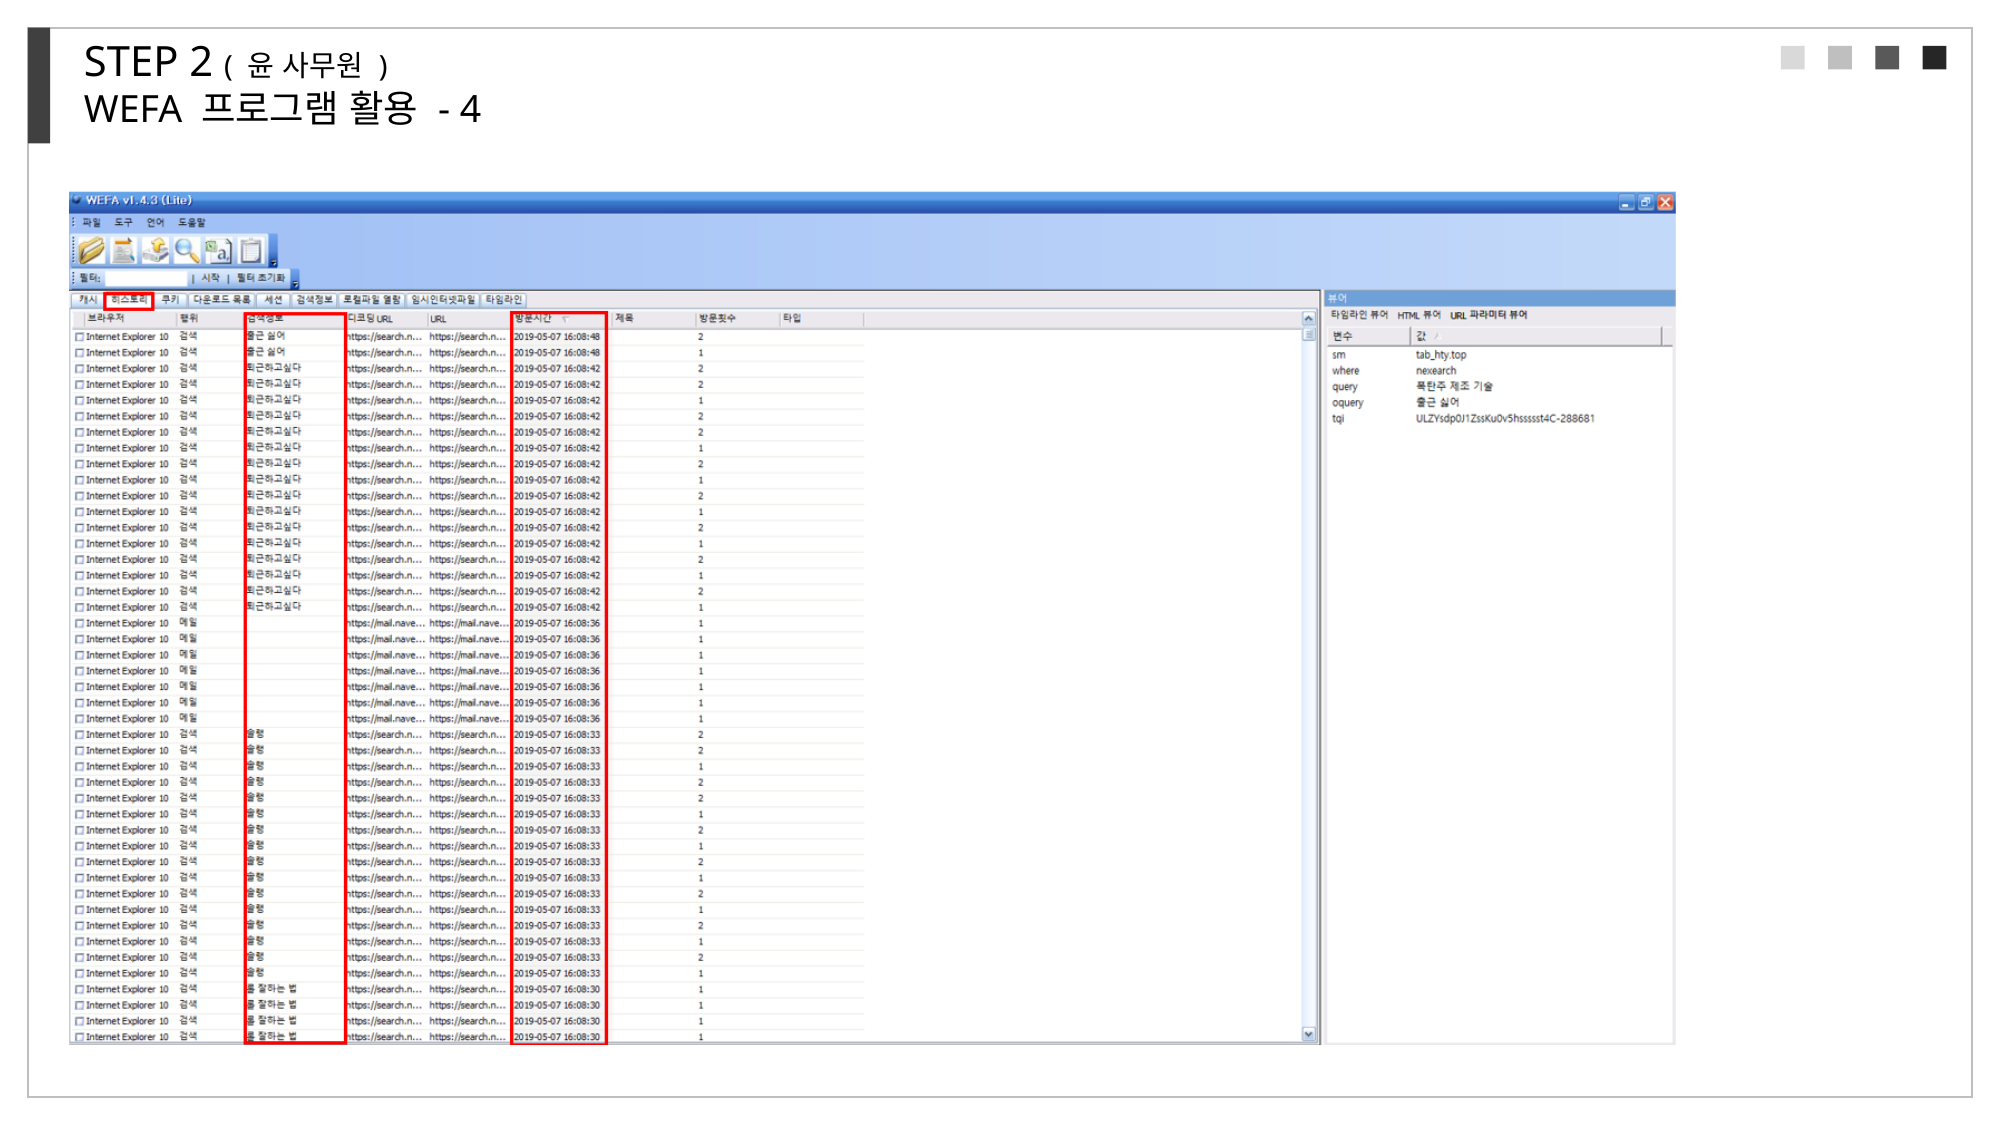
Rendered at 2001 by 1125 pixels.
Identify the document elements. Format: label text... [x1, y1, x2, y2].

picture [69, 190, 1679, 1045]
text_box [1874, 45, 1900, 70]
text_box [1922, 45, 1947, 70]
text_box [1827, 45, 1853, 70]
text_box [1780, 45, 1806, 70]
text_box [27, 27, 1973, 1098]
text_box [27, 27, 51, 144]
text_box STEP 2 ( 윤 사무원 ) WEFA 프로그램 활용 - 4 [69, 27, 866, 138]
